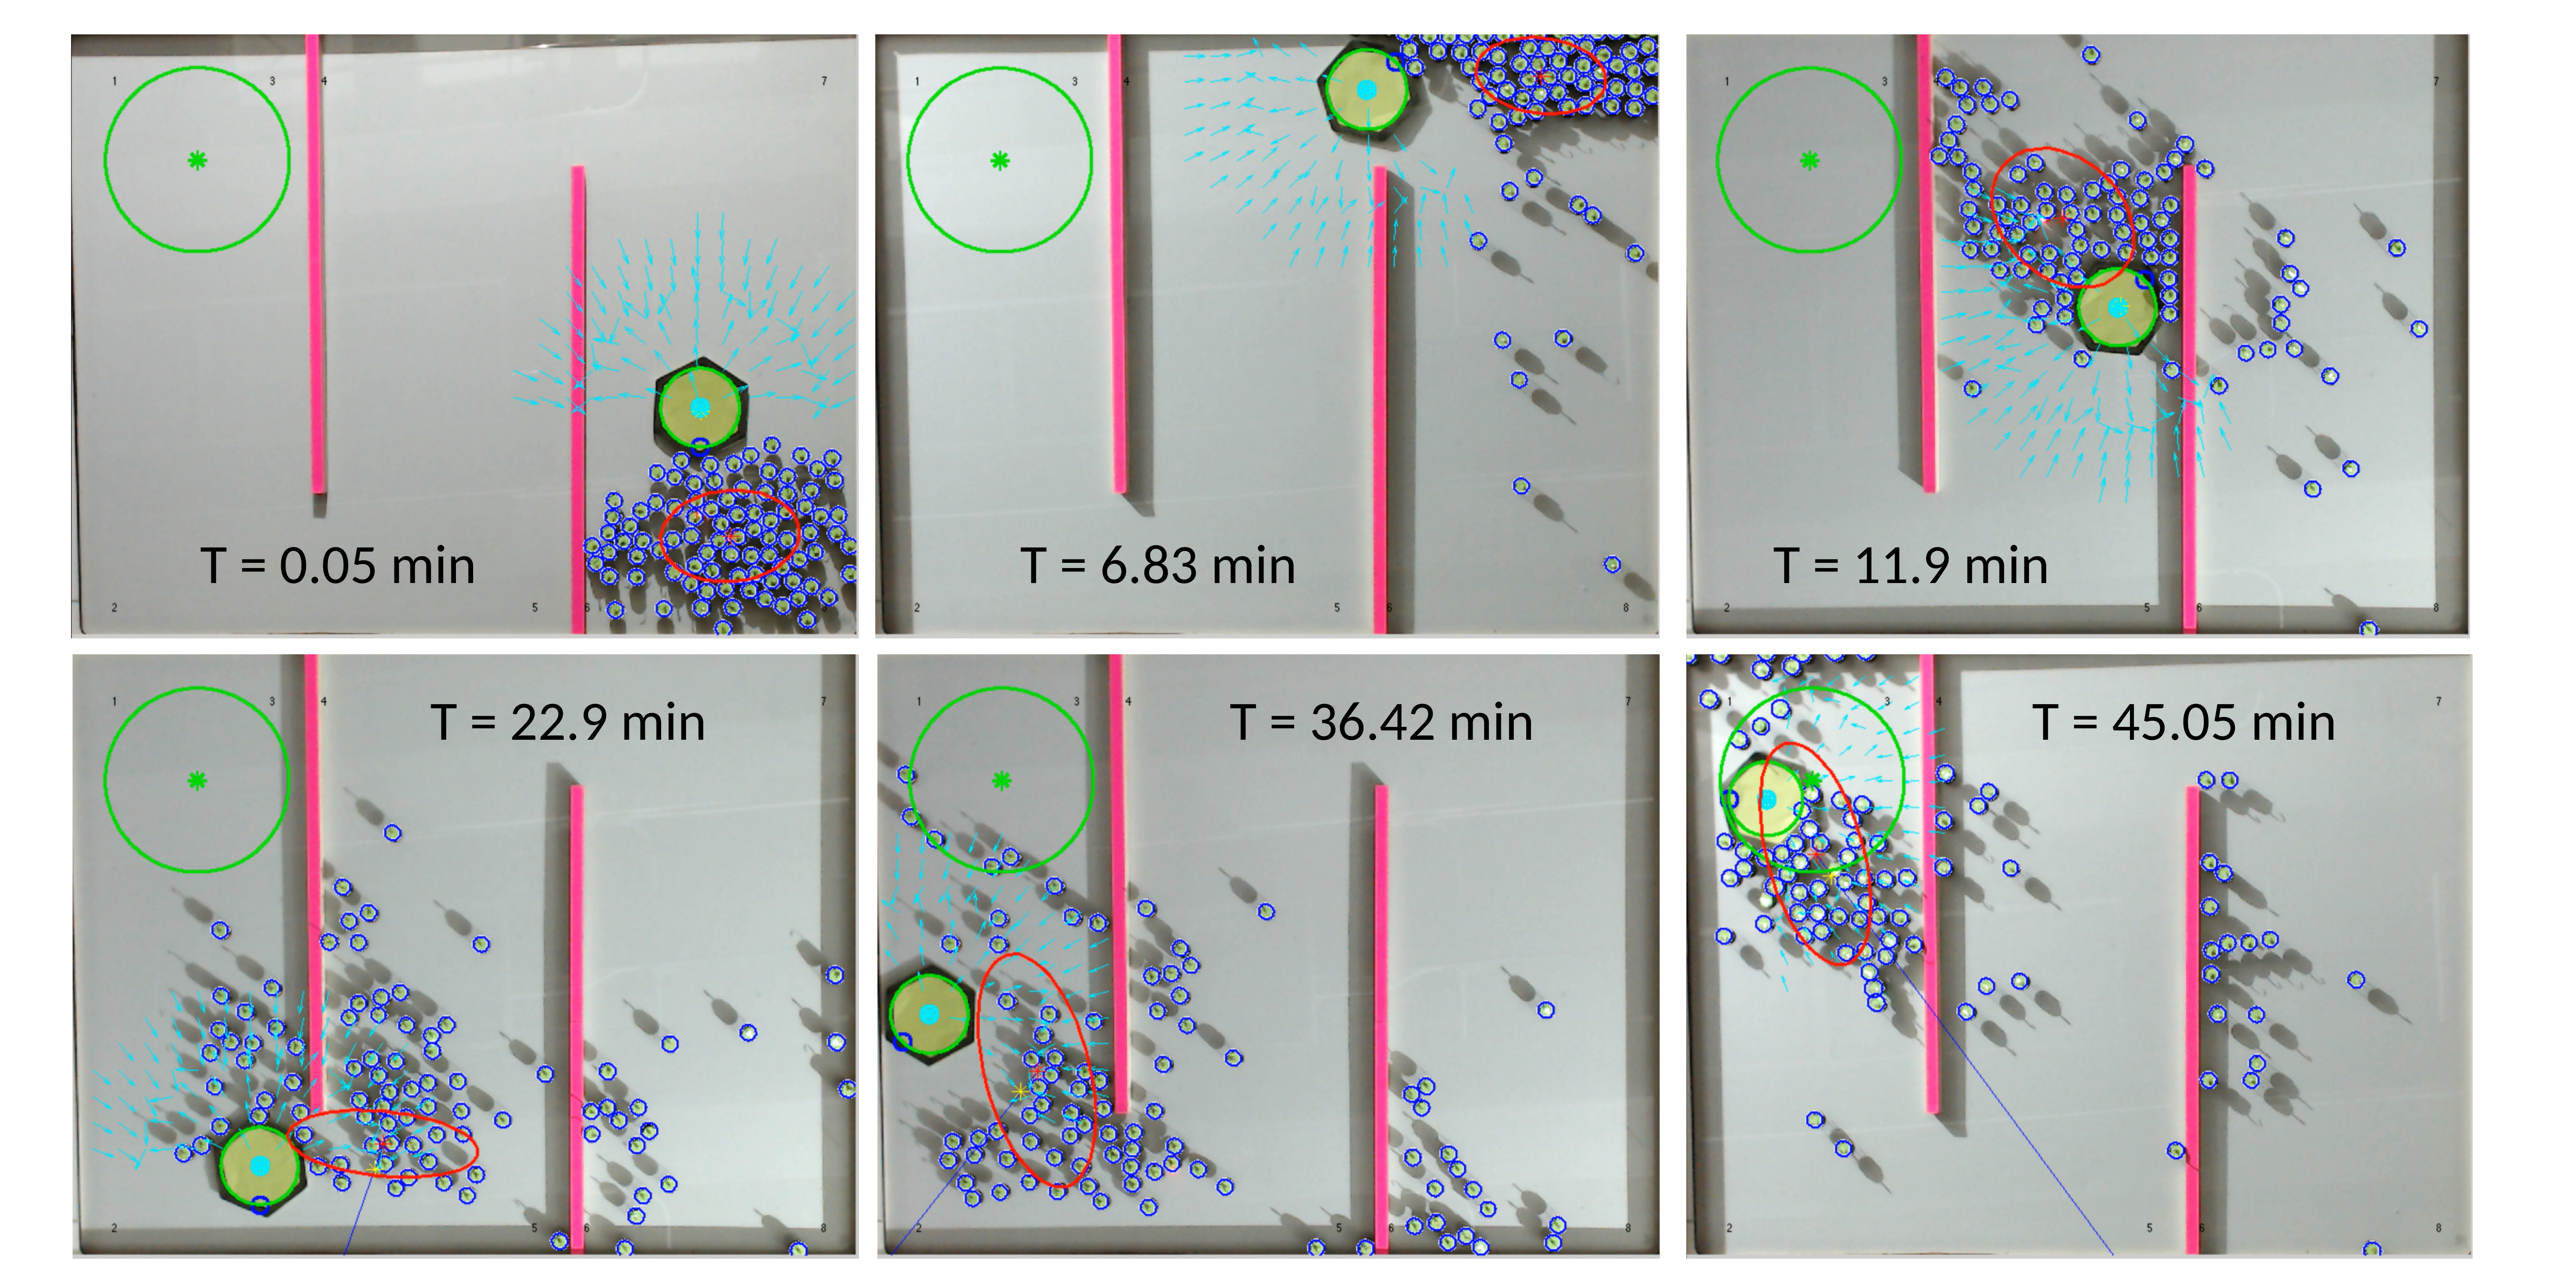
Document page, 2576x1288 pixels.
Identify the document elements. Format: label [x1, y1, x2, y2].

picture [71, 34, 859, 639]
picture [72, 654, 859, 1259]
picture [1686, 654, 2473, 1259]
picture [877, 654, 1660, 1259]
picture [1686, 34, 2470, 639]
picture [875, 34, 1660, 639]
